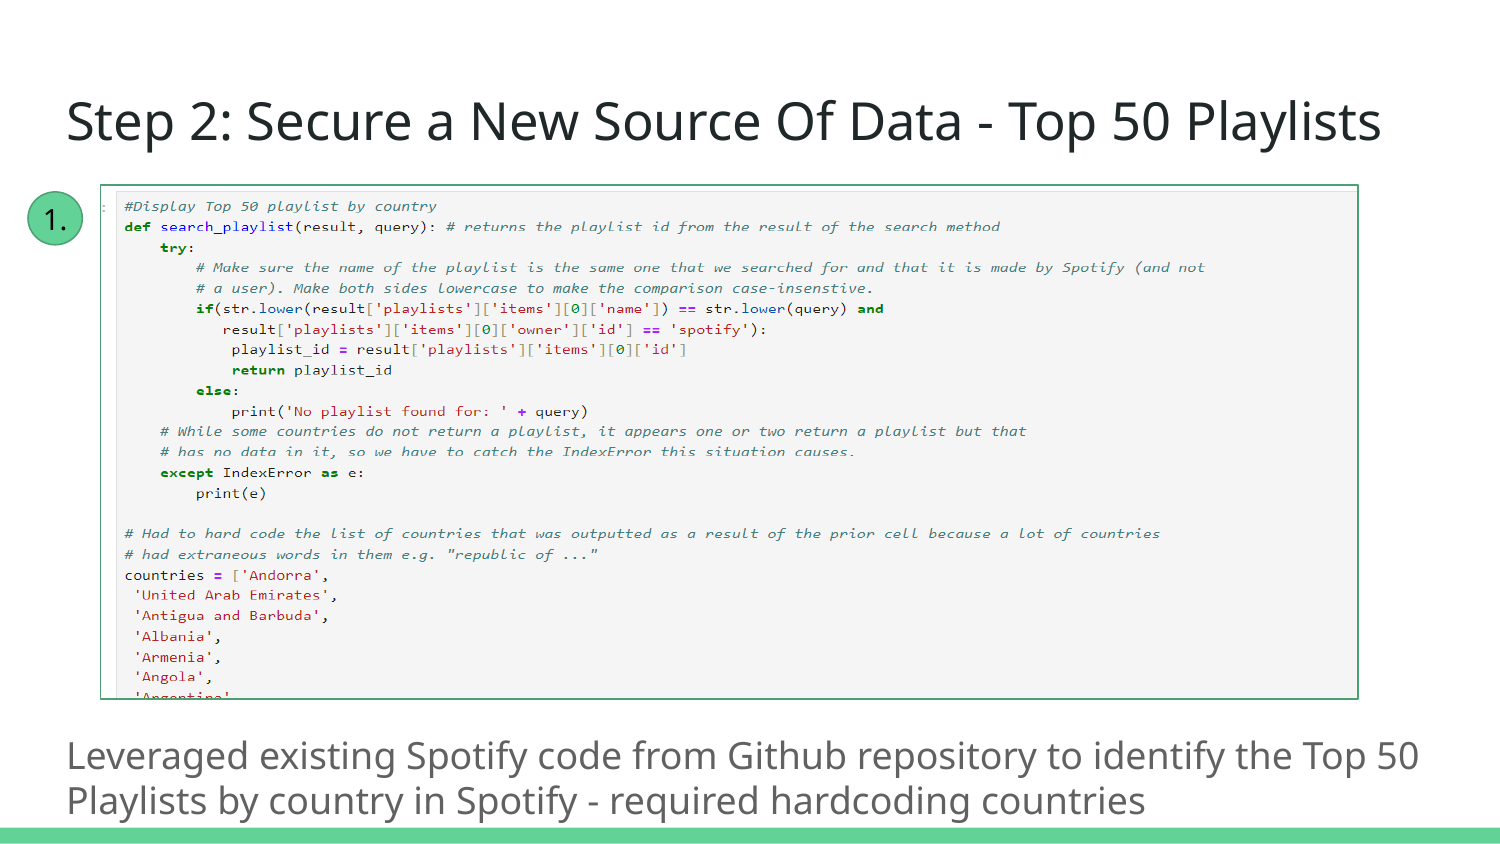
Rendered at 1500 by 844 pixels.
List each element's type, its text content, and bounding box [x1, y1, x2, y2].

title Step 2: Secure a New Source Of Data - Top 50 Playlists [51, 72, 1449, 167]
text_box 1. [27, 191, 83, 245]
picture [100, 185, 1358, 699]
list Leveraged existing Spotify code from Github repository to identify the Top 50 Playlists by country in Spotify - required hardcoding countries [51, 717, 1449, 812]
